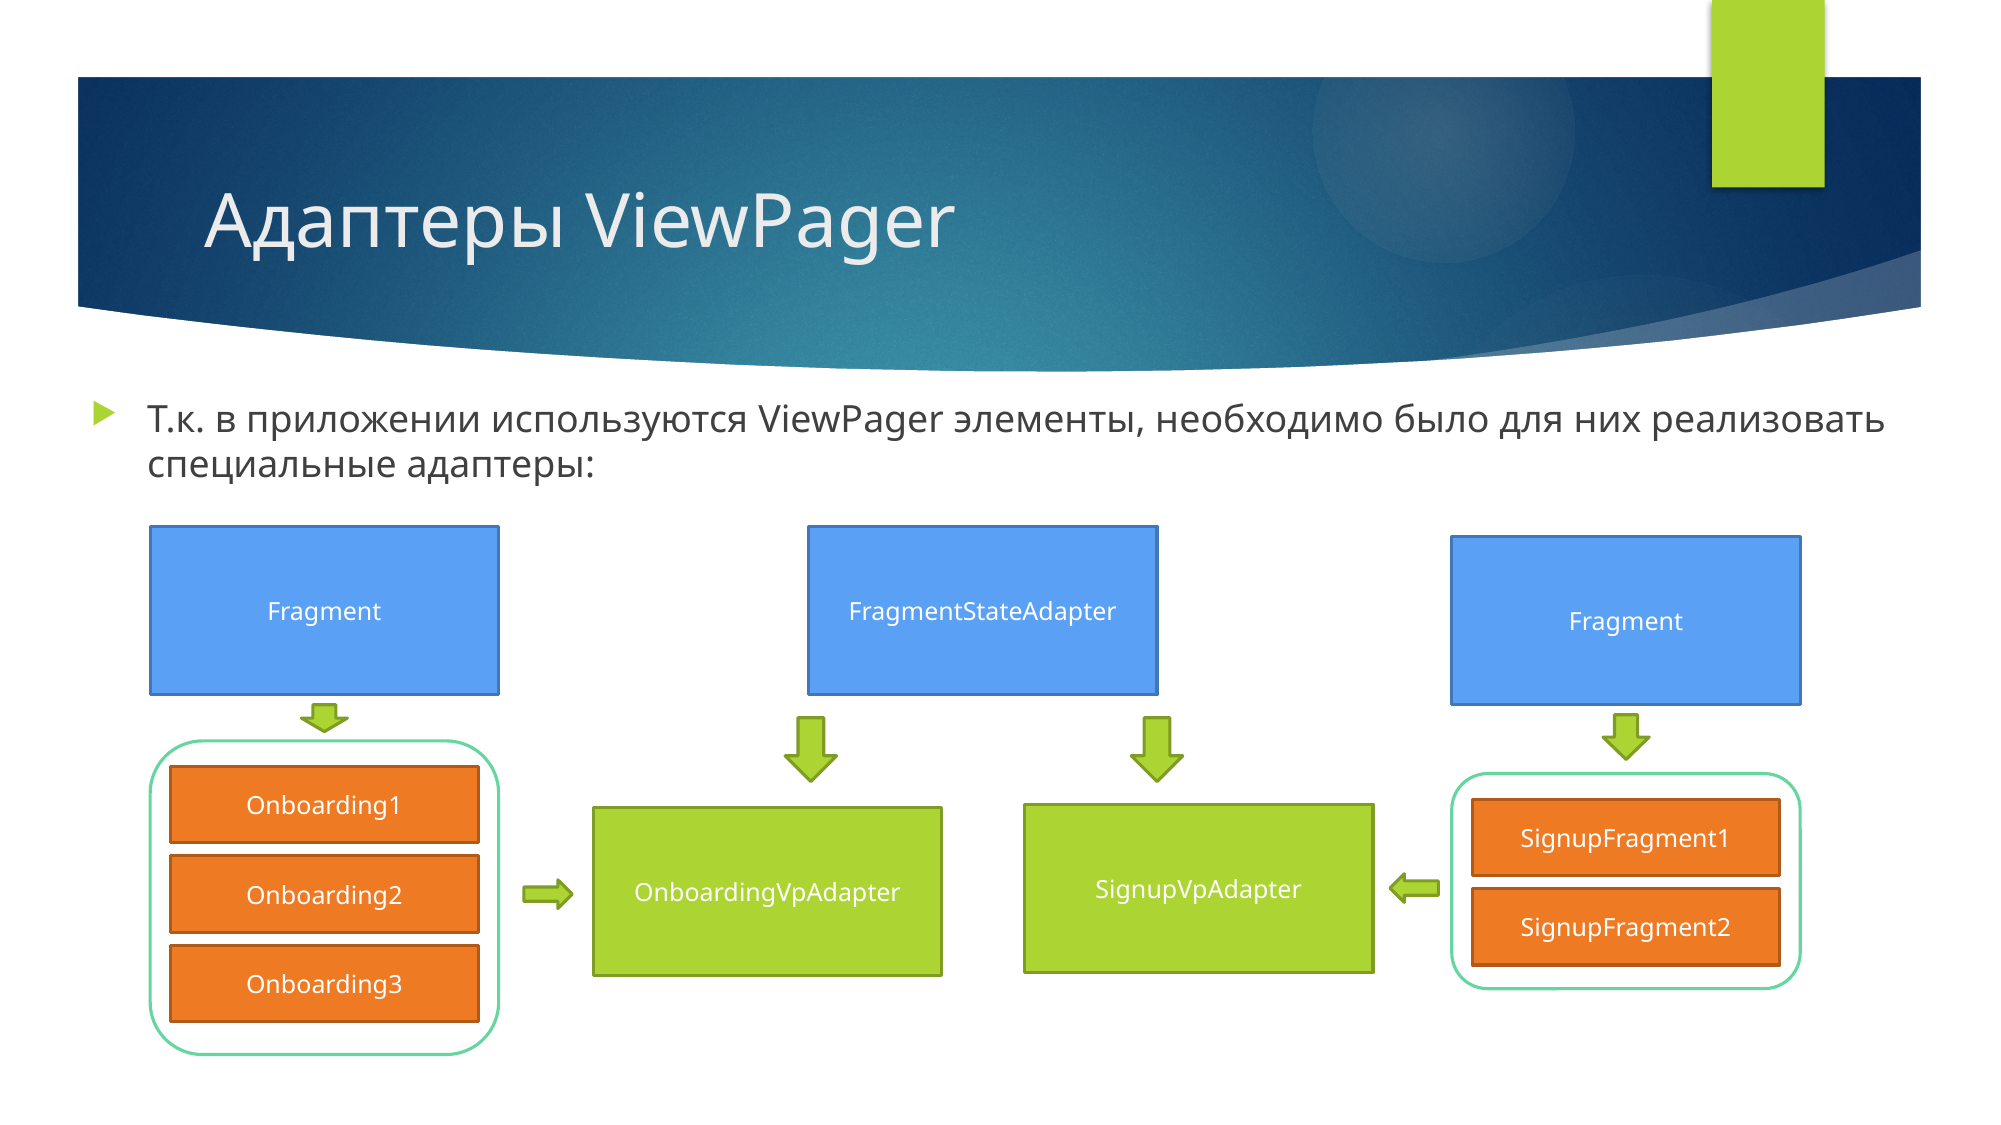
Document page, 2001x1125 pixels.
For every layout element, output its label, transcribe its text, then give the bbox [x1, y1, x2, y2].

text_box [522, 878, 574, 910]
text_box SignupFragment1 [1471, 798, 1781, 877]
text_box SignupVpAdapter [1023, 803, 1375, 974]
text_box [299, 703, 349, 733]
text_box FragmentStateAdapter [807, 525, 1159, 696]
text_box Fragment [1450, 535, 1802, 706]
title Адаптеры ViewPager [189, 159, 1627, 276]
text_box Onboarding2 [169, 854, 480, 934]
text_box OnboardingVpAdapter [592, 806, 943, 977]
text_box [1388, 872, 1440, 904]
text_box [148, 739, 501, 1057]
text_box [1601, 713, 1651, 761]
text_box [1450, 771, 1802, 991]
text_box Onboarding3 [169, 944, 480, 1023]
text_box [1129, 716, 1185, 783]
text_box SignupFragment2 [1471, 887, 1781, 967]
text_box Fragment [149, 525, 500, 696]
list Т.к. в приложении используются ViewPager элементы, необходимо было для них реализовать специальные адаптеры: [75, 387, 1917, 611]
text_box Onboarding1 [169, 765, 480, 844]
text_box [783, 716, 839, 783]
